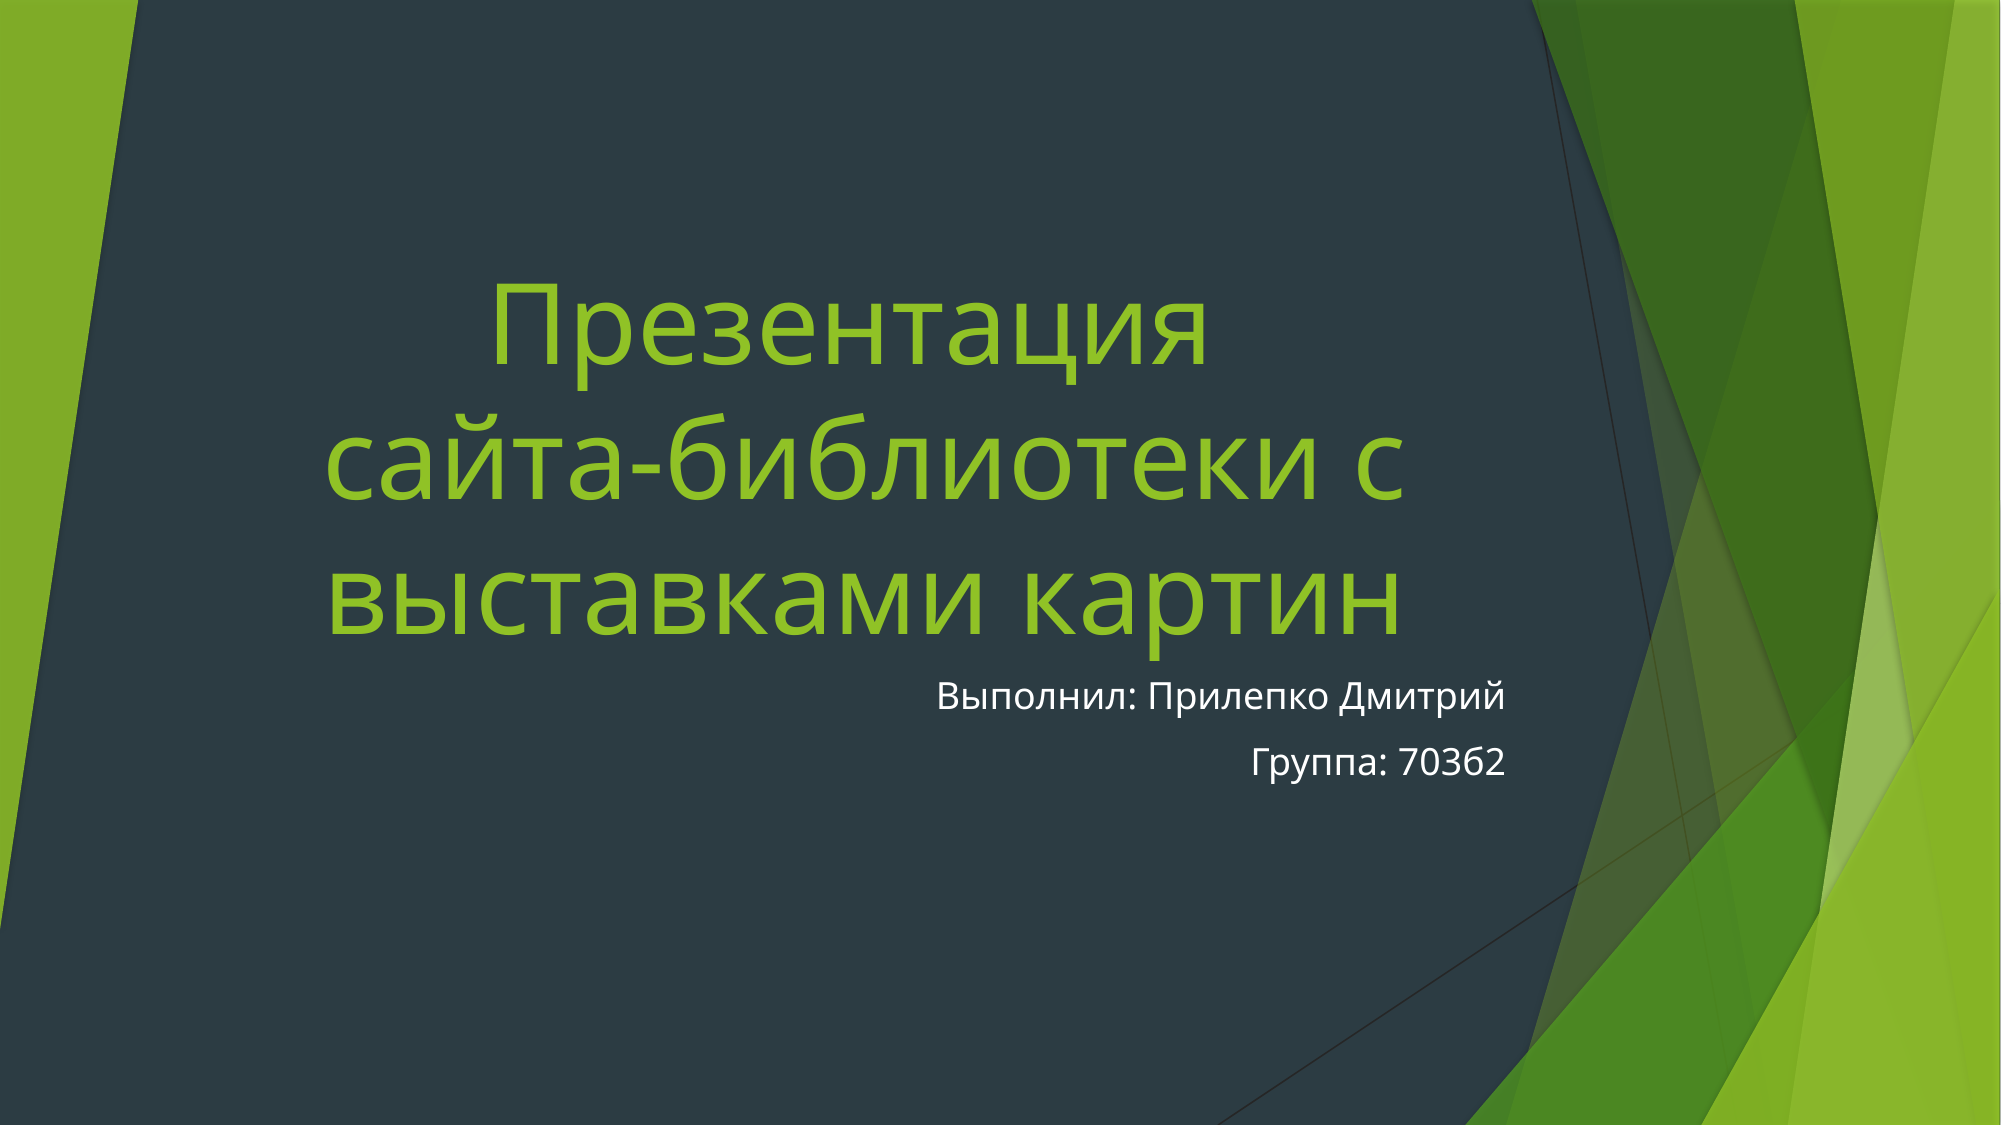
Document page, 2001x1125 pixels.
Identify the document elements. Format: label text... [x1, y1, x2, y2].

title Презентация сайта-библиотеки с выставками картин [208, 141, 1522, 665]
subtitle Выполнил: Прилепко Дмитрий Группа: 703б2 [247, 664, 1522, 845]
